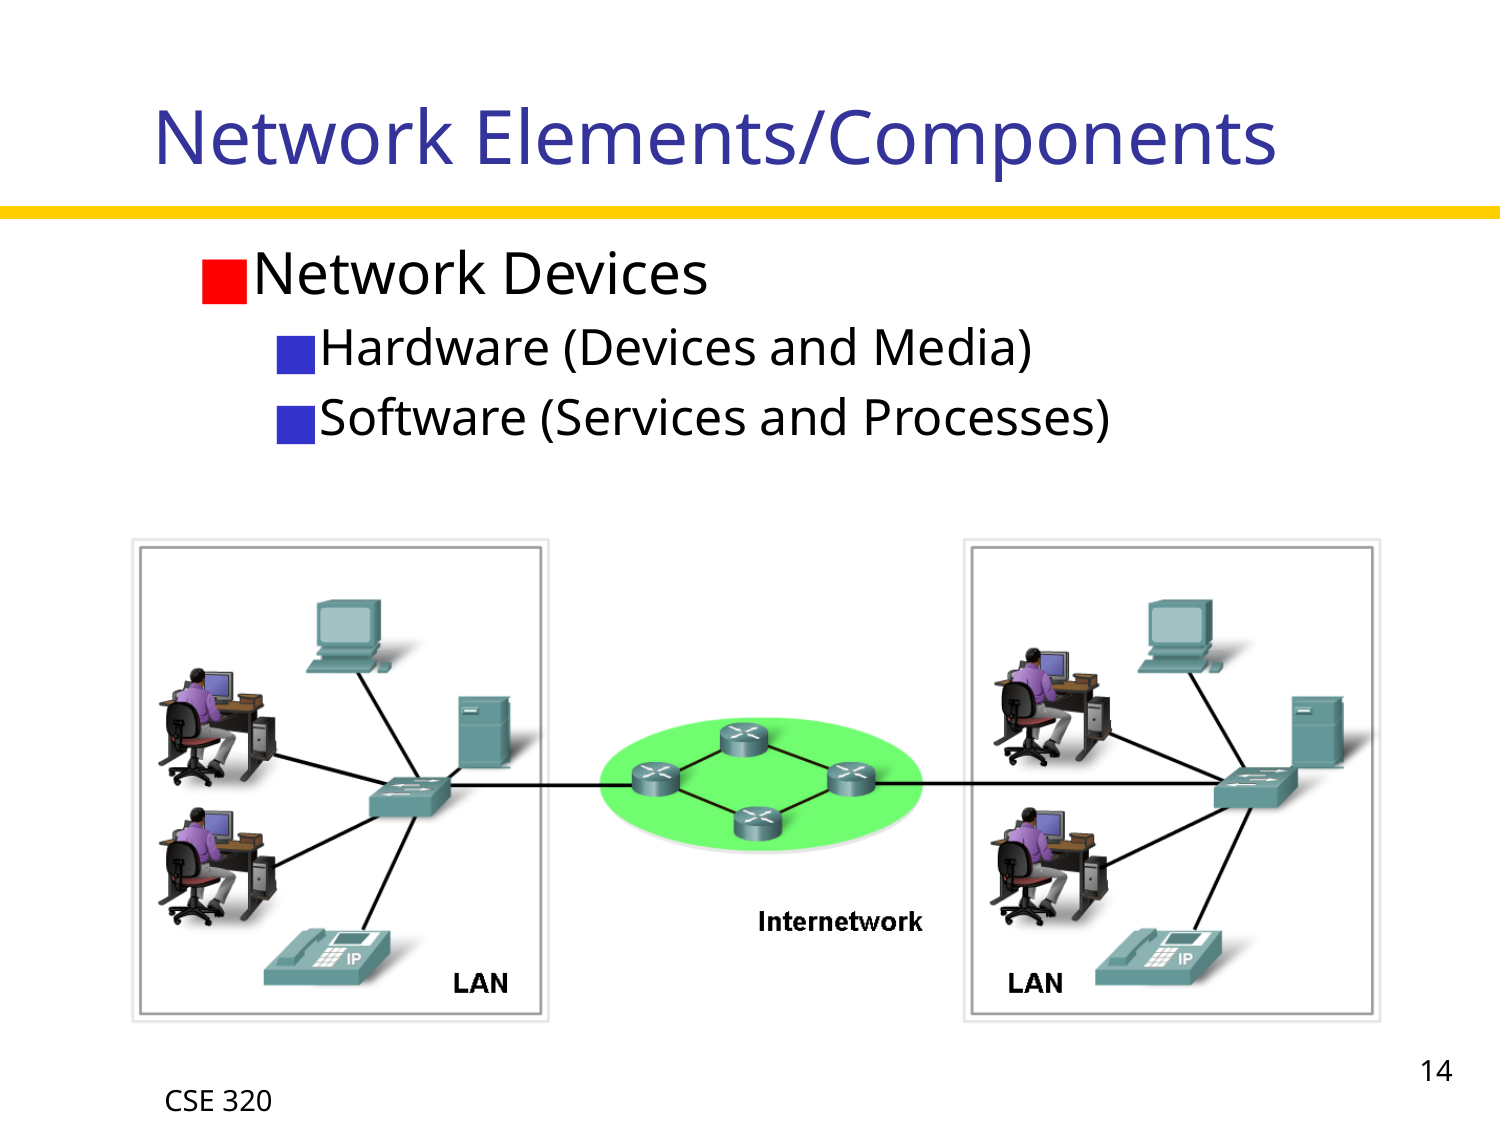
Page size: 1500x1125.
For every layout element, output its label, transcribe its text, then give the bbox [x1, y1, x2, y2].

title Network Elements/Components [137, 62, 1416, 188]
slide_number ‹#› [1155, 1024, 1468, 1100]
picture [117, 506, 1390, 1059]
list Network Devices Hardware (Devices and Media) Software (Services and Processes) [107, 228, 1411, 1062]
